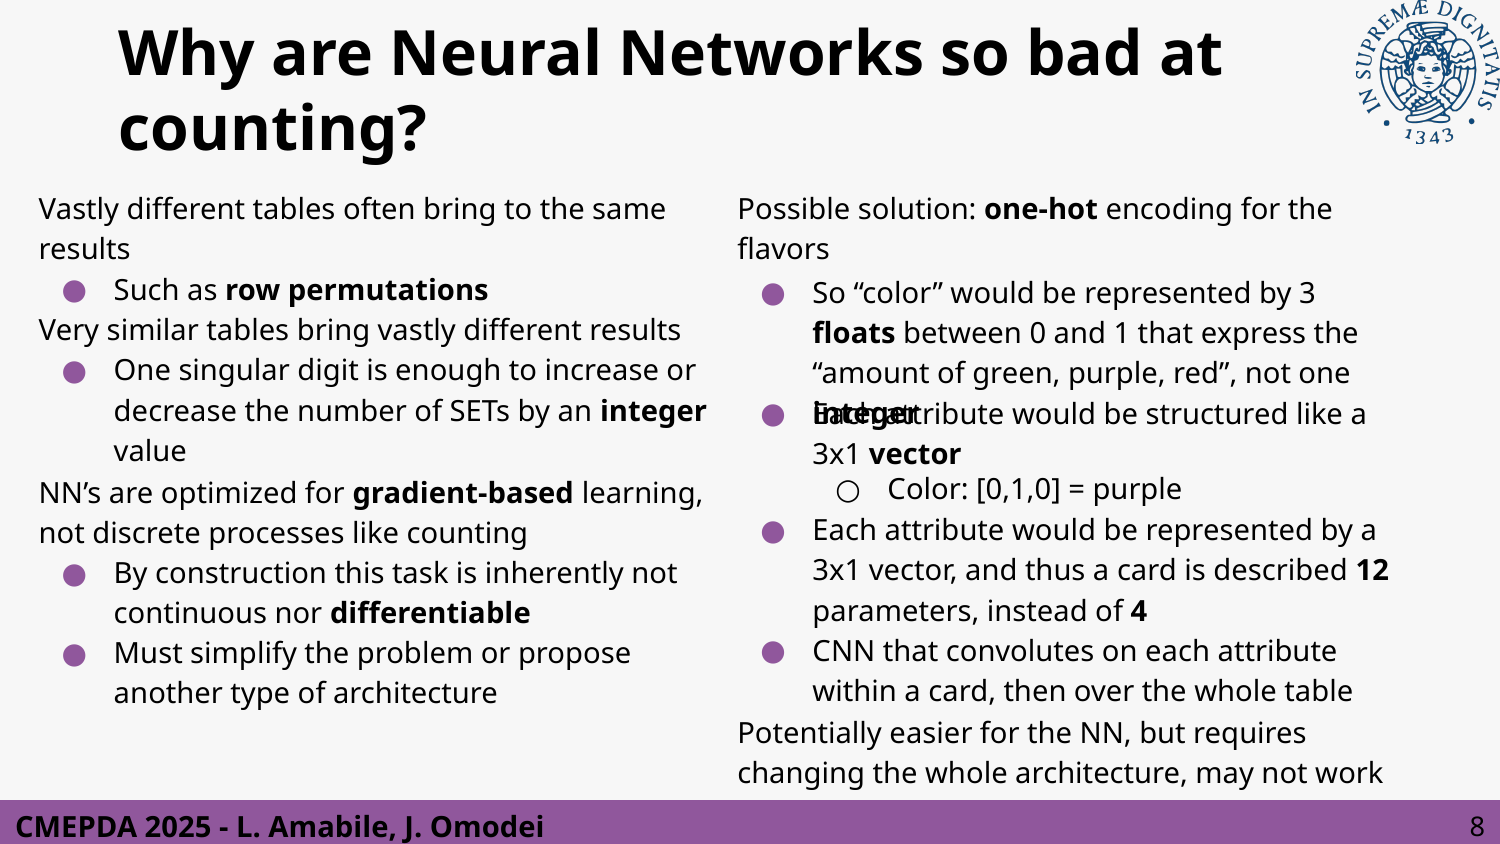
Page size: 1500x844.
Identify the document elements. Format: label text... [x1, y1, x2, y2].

picture [1356, 0, 1500, 144]
subtitle Vastly different tables often bring to the same results Such as row permutations [23, 170, 723, 291]
subtitle Very similar tables bring vastly different results One singular digit is enough to increase or decrease the number of SETs by an integer value [23, 291, 722, 453]
subtitle So “color” would be represented by 3 floats between 0 and 1 that express the “amount of green, purple, red”, not one integer [722, 253, 1421, 375]
subtitle Potentially easier for the NN, but requires changing the whole architecture, may not work [722, 717, 1421, 844]
subtitle Each attribute would be represented by a 3x1 vector, and thus a card is described 12 parameters, instead of 4 CNN that convolutes on each attribute within a card, then over the whole table [722, 491, 1421, 717]
subtitle NN’s are optimized for gradient-based learning, not discrete processes like counting By construction this task is inherently not continuous nor differentiable Must simplify the problem or propose another type of architecture [23, 453, 722, 724]
subtitle Each attribute would be structured like a 3x1 vector Color: [0,1,0] = purple [722, 375, 1421, 491]
title Why are Neural Networks so bad at counting? [103, 0, 1397, 92]
subtitle Possible solution: one-hot encoding for the flavors [723, 170, 1421, 253]
slide_number ‹#› [1421, 794, 1500, 844]
